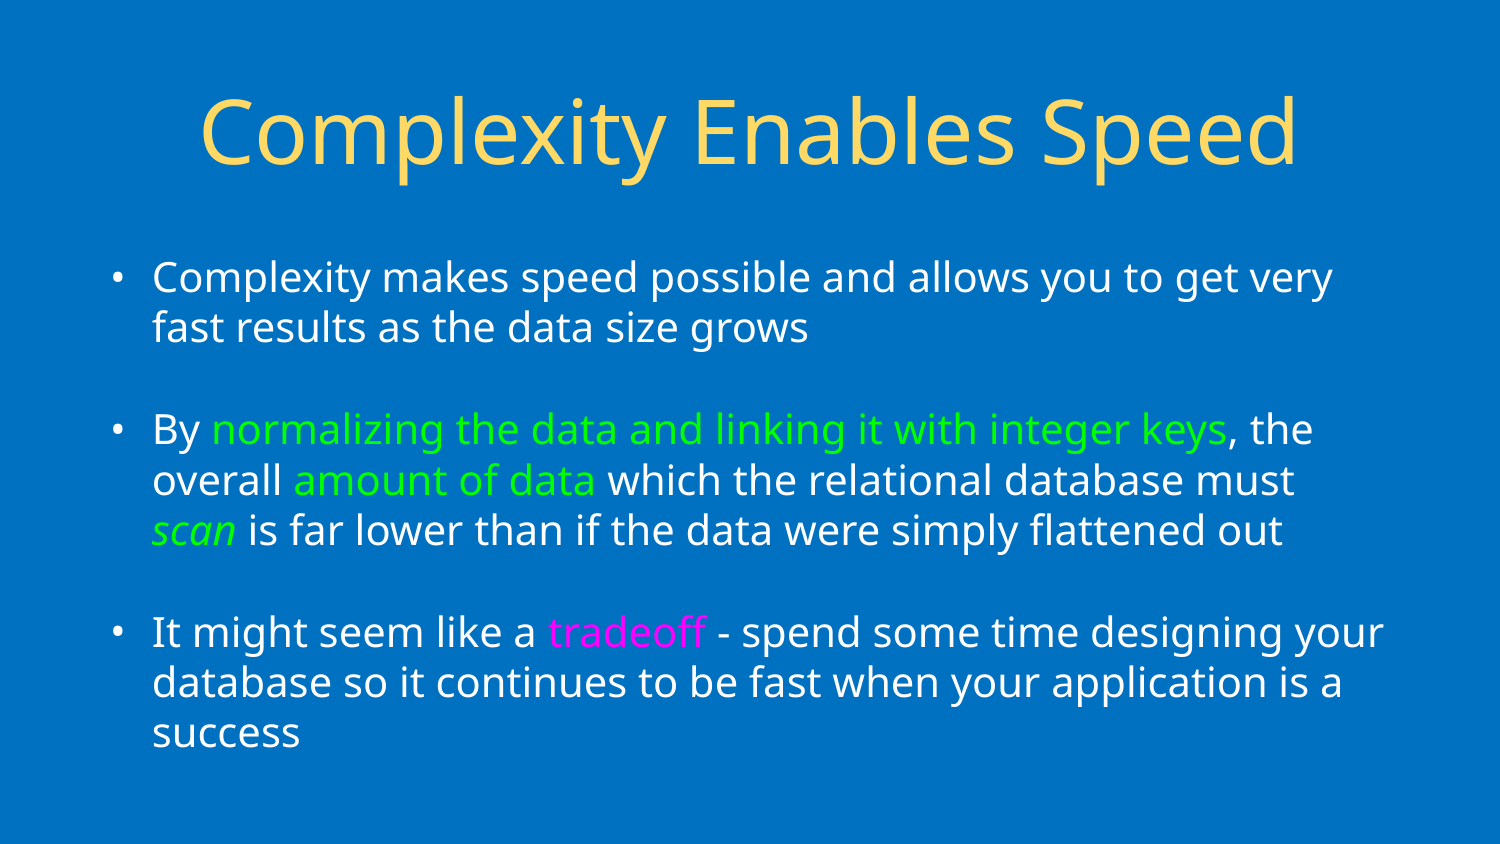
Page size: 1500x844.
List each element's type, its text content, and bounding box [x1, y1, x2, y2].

list Complexity makes speed possible and allows you to get very fast results as the data size grows By normalizing the data and linking it with integer keys, the overall amount of data which the relational database must scan is far lower than if the data were simply flattened out It might seem like a tradeoff - spend some time designing your database so it continues to be fast when your application is a success [106, 240, 1393, 767]
title Complexity Enables Speed [106, 22, 1393, 235]
